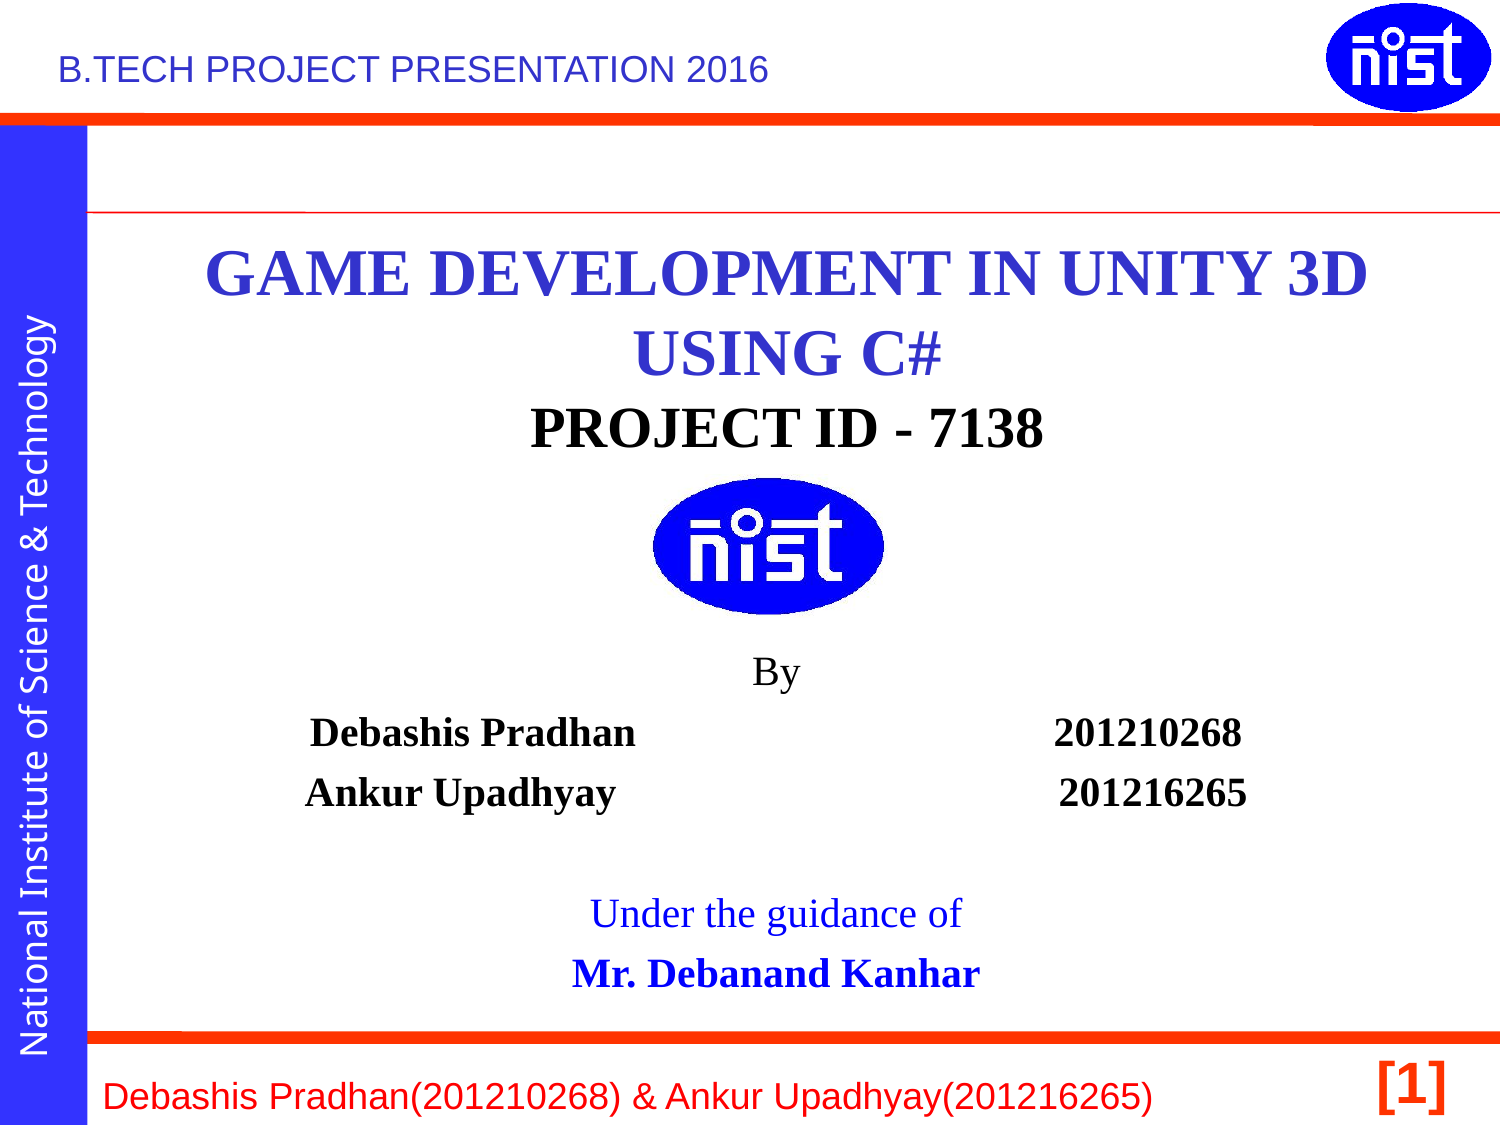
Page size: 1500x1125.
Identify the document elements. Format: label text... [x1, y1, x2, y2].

text_box By Debashis Pradhan 201210268 Ankur Upadhyay 201216265 Under the guidance of Mr. Debanand Kanhar [200, 515, 1353, 1065]
picture [649, 474, 888, 619]
text_box GAME DEVELOPMENT IN UNITY 3D USING C# PROJECT ID - 7138 [162, 237, 1413, 450]
text_box Debashis Pradhan(201210268) & Ankur Upadhyay(201216265) [87, 1064, 1350, 1125]
picture [1323, 0, 1499, 117]
text_box B.TECH PROJECT PRESENTATION 2016 [42, 37, 785, 98]
